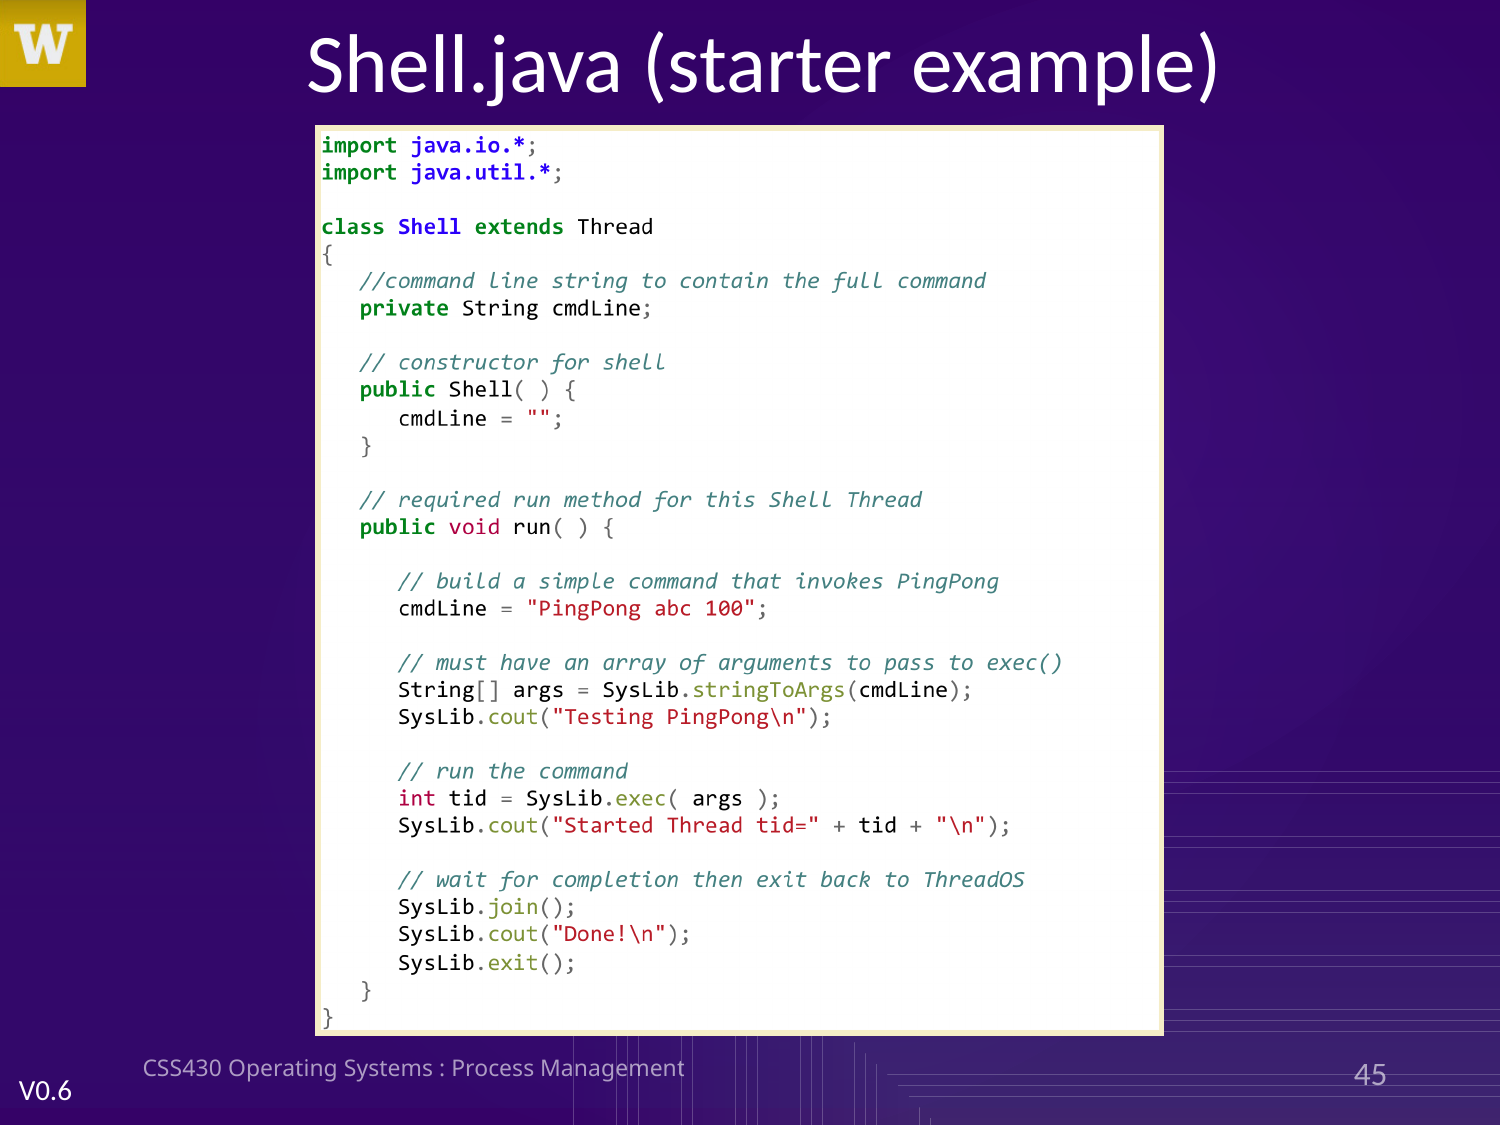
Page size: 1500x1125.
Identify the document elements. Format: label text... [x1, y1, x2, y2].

picture [0, 0, 86, 87]
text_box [321, 131, 1159, 1031]
footer CSS430 Operating Systems : Process Management [127, 1039, 885, 1100]
title Shell.java (starter example) [127, 0, 1403, 119]
slide_number 45 [1235, 1039, 1403, 1100]
